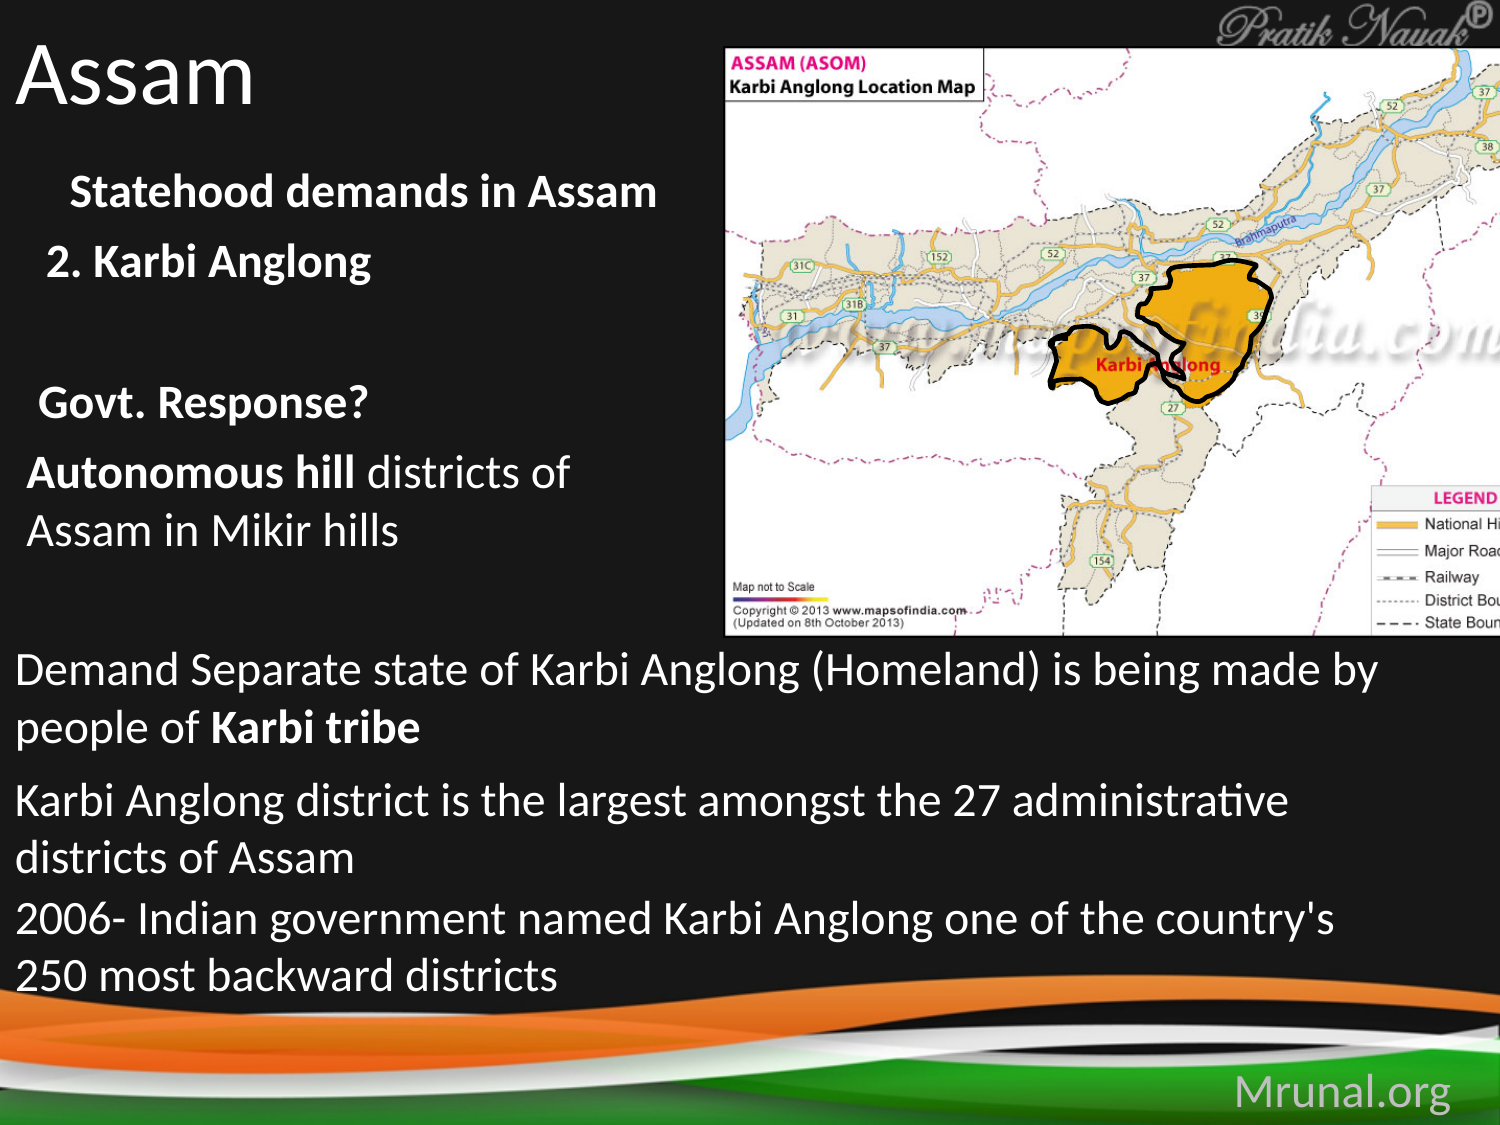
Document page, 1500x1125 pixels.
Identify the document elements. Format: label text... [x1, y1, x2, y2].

text_box Statehood demands in Assam [54, 152, 674, 225]
text_box 2. Karbi Anglong [31, 222, 387, 295]
text_box Mrunal.org [1218, 1051, 1500, 1124]
text_box Karbi Anglong district is the largest amongst the 27 administrative districts of Assam [0, 761, 1418, 891]
text_box Demand Separate state of Karbi Anglong (Homeland) is being made by people of Karbi tribe [0, 630, 1407, 761]
text_box 2006- Indian government named Karbi Anglong one of the country's 250 most backward districts [0, 878, 1360, 1009]
text_box Autonomous hill districts of Assam in Mikir hills [11, 433, 715, 564]
title Assam [0, 0, 399, 183]
picture [0, 0, 1500, 1125]
text_box Govt. Response? [23, 363, 718, 436]
